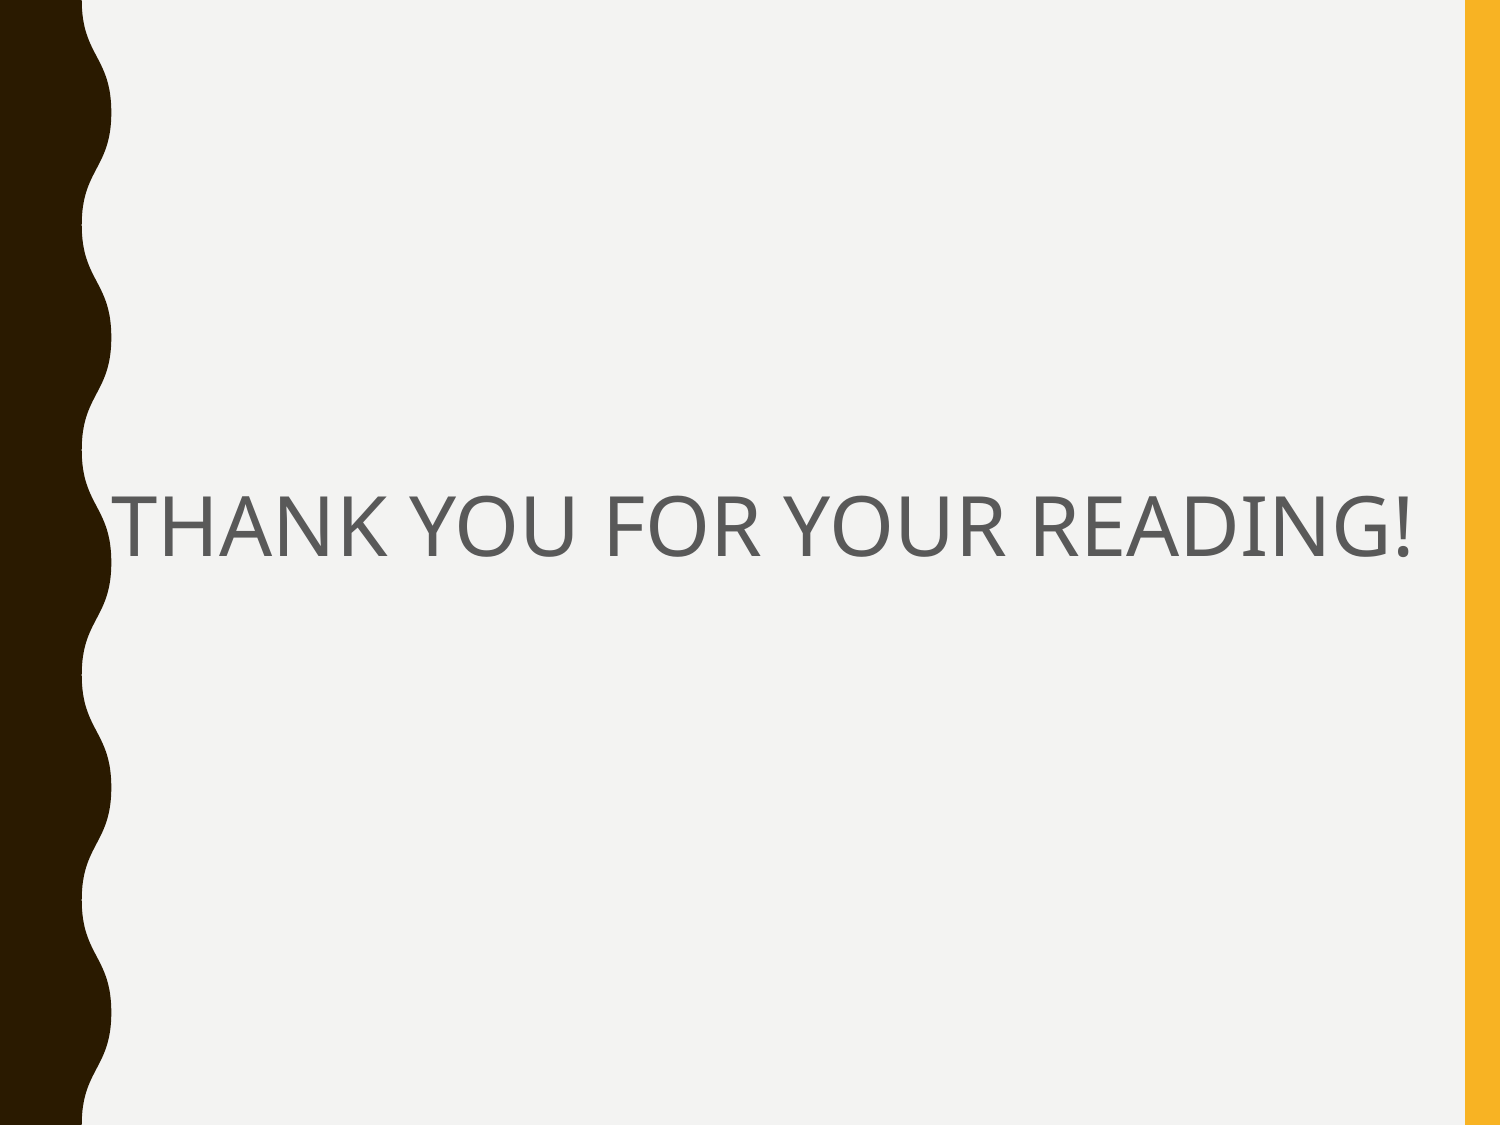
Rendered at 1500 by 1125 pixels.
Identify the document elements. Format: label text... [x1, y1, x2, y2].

list THANK YOU FOR YOUR READING! [88, 456, 1439, 1125]
